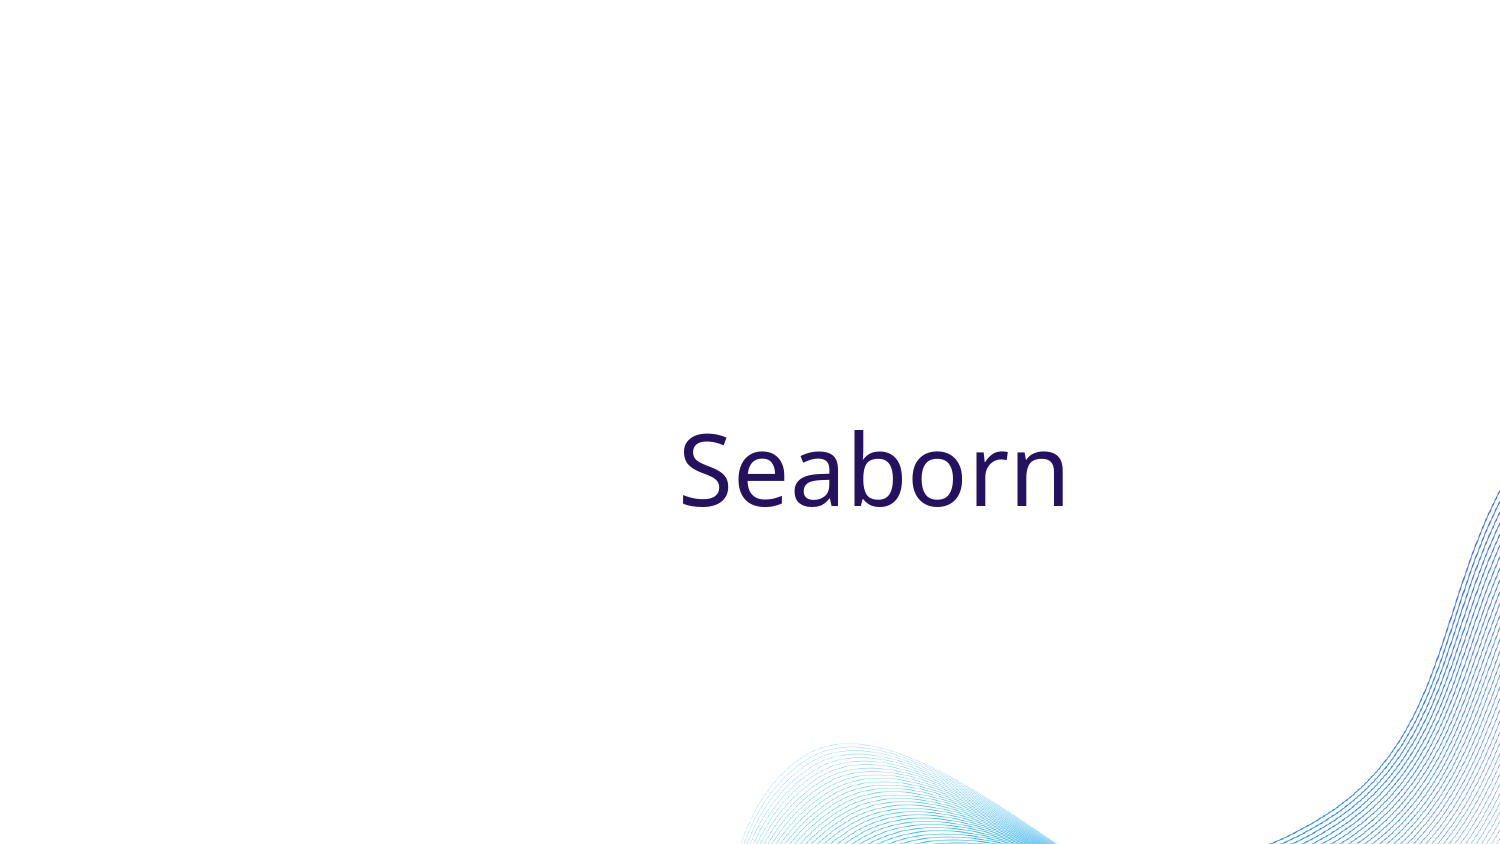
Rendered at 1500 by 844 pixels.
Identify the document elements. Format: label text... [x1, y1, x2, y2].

title Seaborn [663, 391, 1383, 659]
picture [724, 473, 1500, 844]
